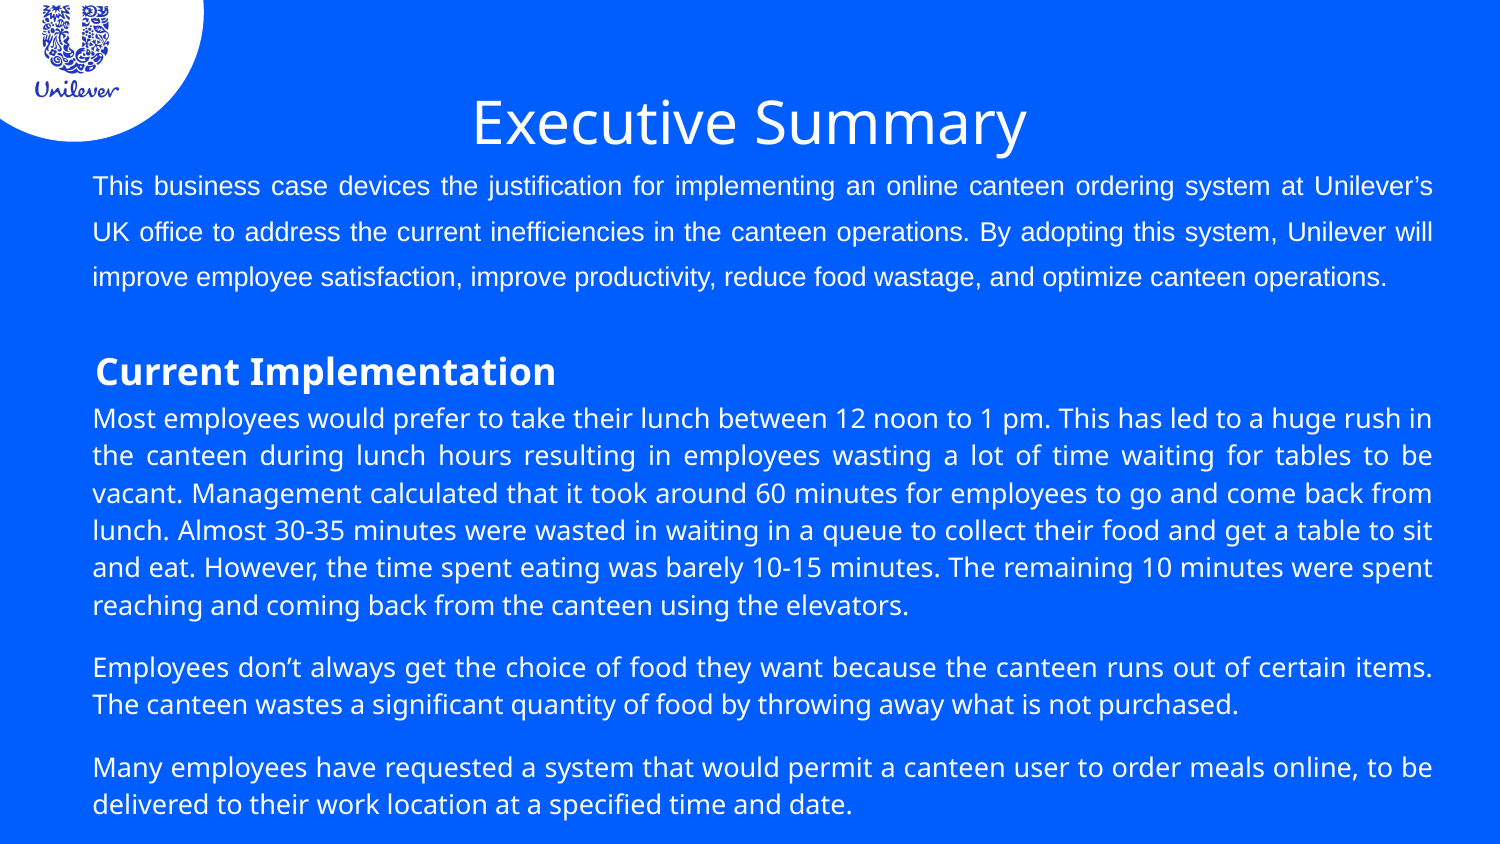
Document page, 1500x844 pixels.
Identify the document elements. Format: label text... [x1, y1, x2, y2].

text_box Most employees would prefer to take their lunch between 12 noon to 1 pm. This has led to a huge rush in the canteen during lunch hours resulting in employees wasting a lot of time waiting for tables to be vacant. Management calculated that it took around 60 minutes for employees to go and come back from lunch. Almost 30-35 minutes were wasted in waiting in a queue to collect their food and get a table to sit and eat. However, the time spent eating was barely 10-15 minutes. The remaining 10 minutes were spent reaching and coming back from the canteen using the elevators. Employees don’t always get the choice of food they want because the canteen runs out of certain items. The canteen wastes a significant quantity of food by throwing away what is not purchased. Many employees have requested a system that would permit a canteen user to order meals online, to be delivered to their work location at a specified time and date. [92, 396, 1433, 820]
text_box Current Implementation [78, 338, 575, 393]
text_box [0, 0, 204, 141]
text_box This business case devices the justification for implementing an online canteen ordering system at Unilever’s UK office to address the current inefficiencies in the canteen operations. By adopting this system, Unilever will improve employee satisfaction, improve productivity, reduce food wastage, and optimize canteen operations. [92, 155, 1433, 293]
picture [20, 0, 128, 111]
text_box Executive Summary [397, 55, 1103, 157]
